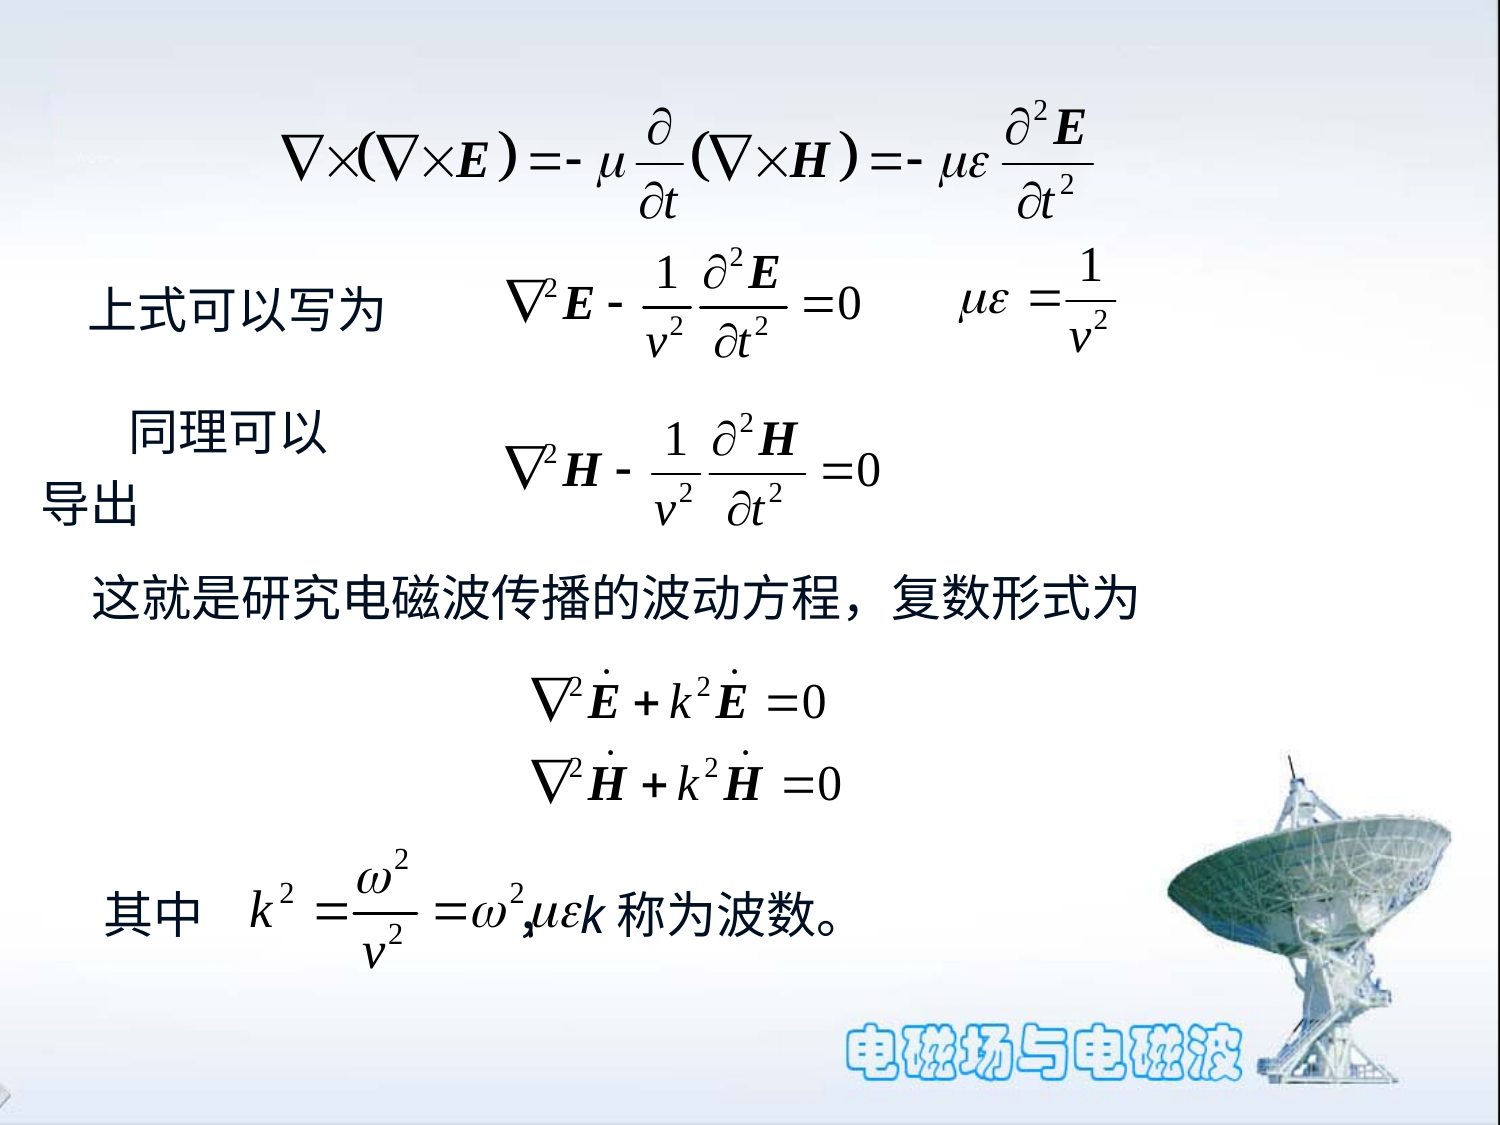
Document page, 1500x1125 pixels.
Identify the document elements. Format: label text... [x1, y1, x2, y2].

text_box 同理可以导出 [26, 417, 356, 504]
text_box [948, 233, 1127, 364]
text_box 其中 ，k称为波数。 [88, 863, 236, 951]
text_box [524, 661, 951, 813]
text_box 其中 ，k称为波数。 [601, 863, 1176, 951]
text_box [499, 398, 1018, 537]
picture [0, 0, 1500, 1125]
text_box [241, 834, 597, 981]
text_box 上式可以写为 [72, 258, 403, 346]
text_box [500, 238, 946, 369]
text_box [274, 84, 1102, 231]
text_box 这就是研究电磁波传播的波动方程，复数形式为 [76, 546, 1448, 634]
